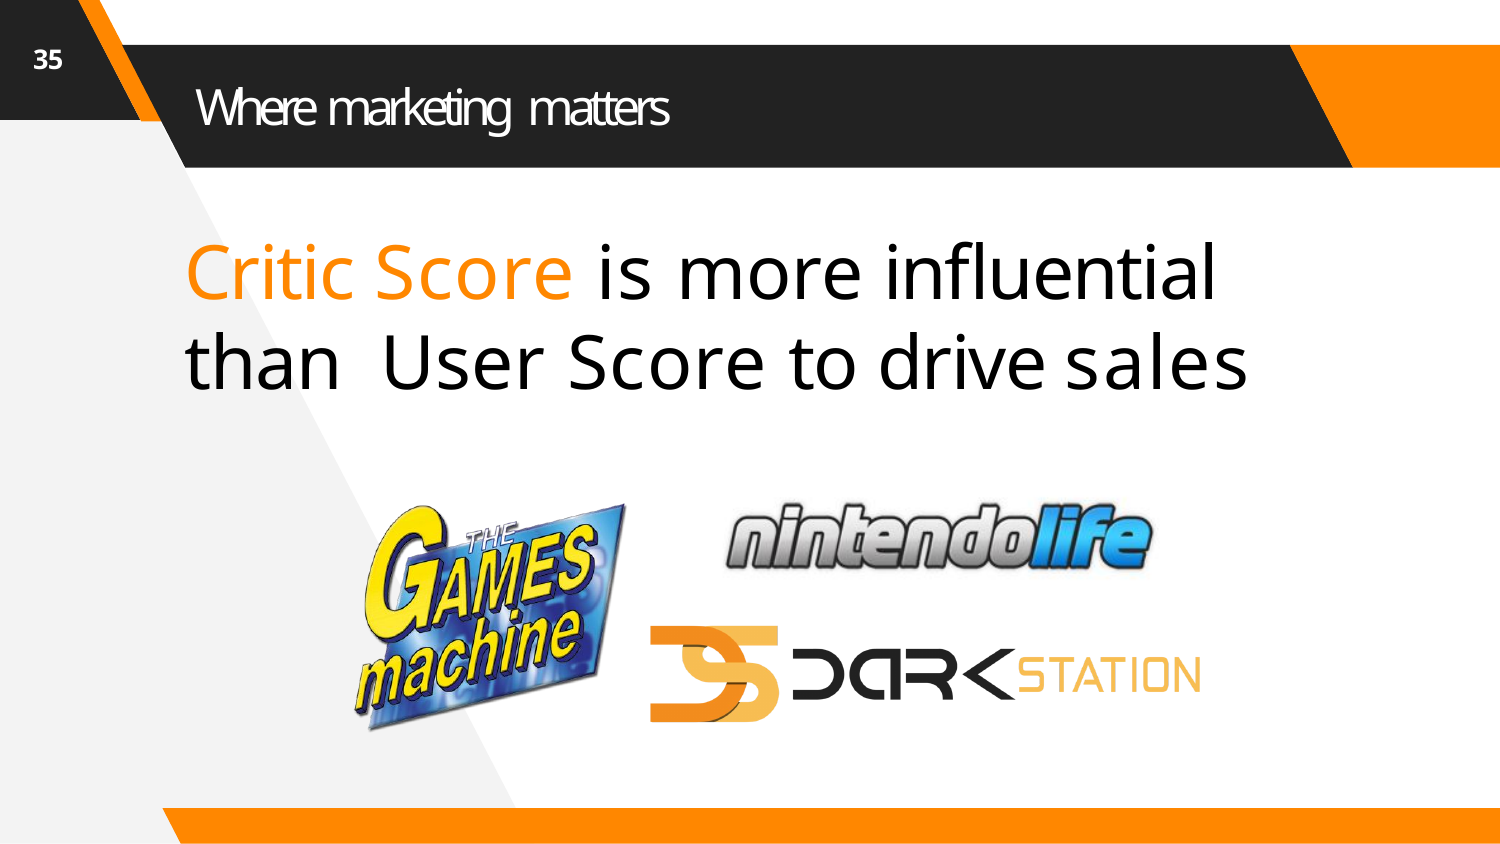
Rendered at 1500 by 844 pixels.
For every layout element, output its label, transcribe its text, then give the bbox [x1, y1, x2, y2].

text_box [343, 462, 636, 765]
text_box [675, 458, 1189, 611]
text_box Where marketing matters [193, 72, 689, 135]
text_box Critic Score is more influential than User Score to drive sales [182, 222, 1350, 405]
text_box 35 [31, 40, 67, 75]
text_box [644, 619, 1205, 727]
